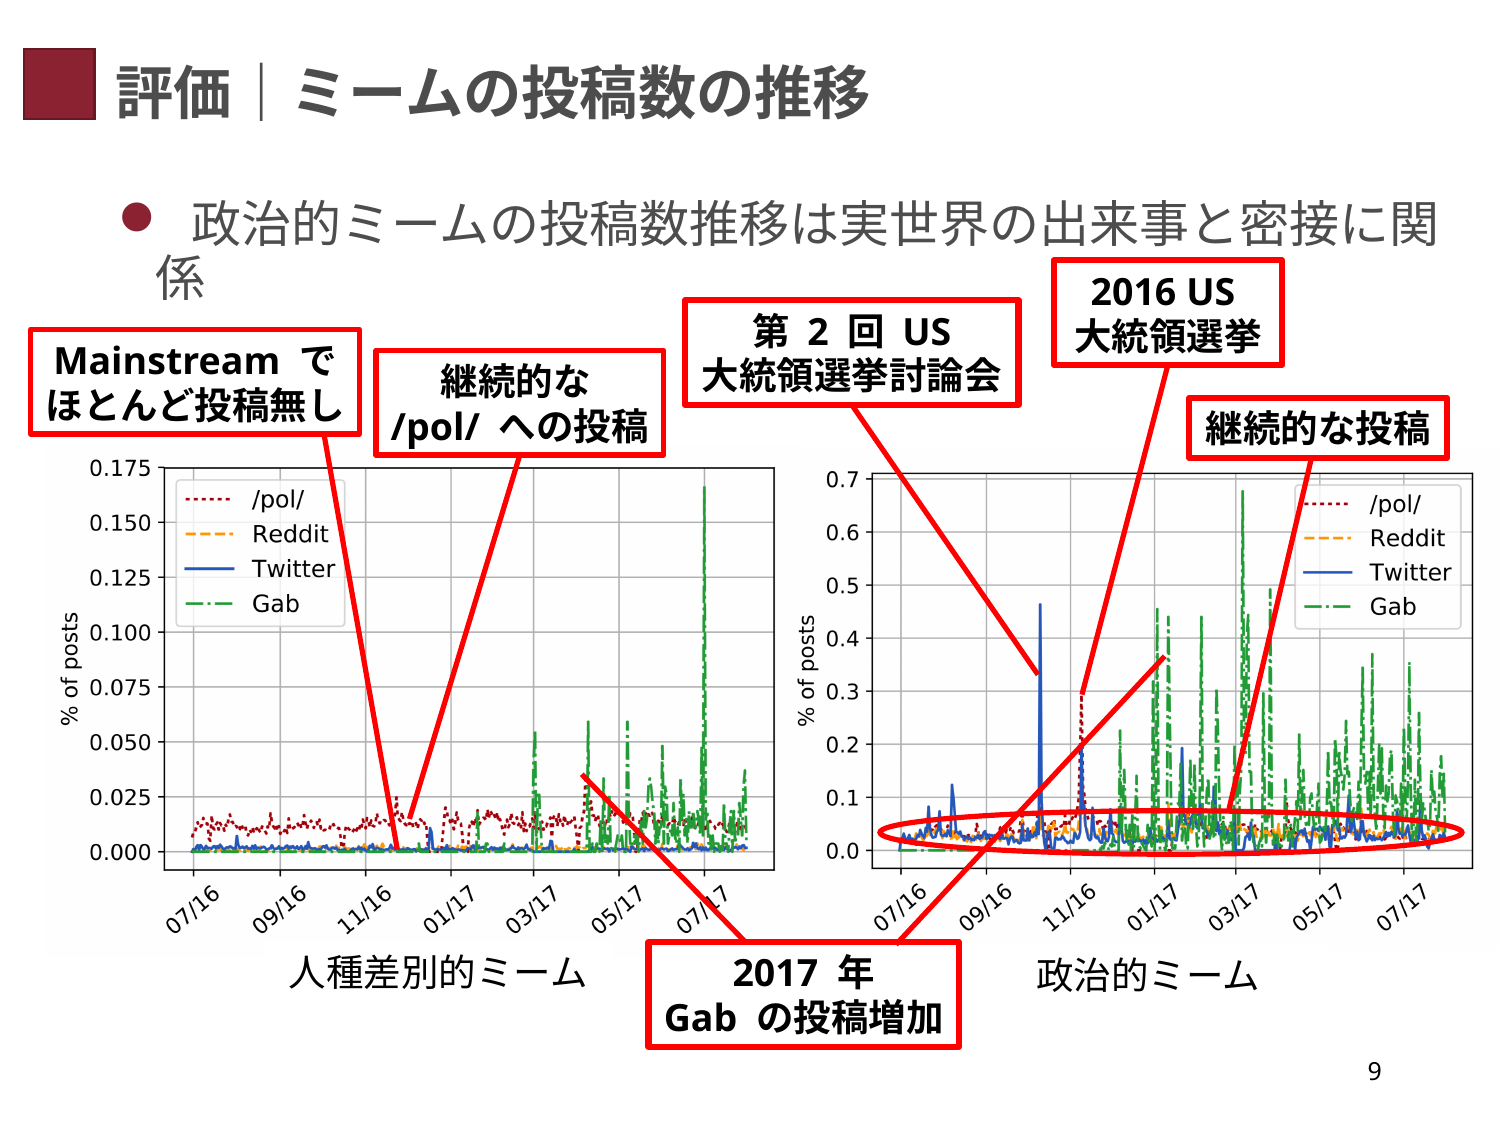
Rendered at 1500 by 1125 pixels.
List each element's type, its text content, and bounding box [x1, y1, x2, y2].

text_box 2016 US 大統領選挙 [1053, 260, 1282, 365]
picture [1038, 446, 1081, 656]
text_box 継続的な /pol/ への投稿 [375, 350, 664, 444]
picture [45, 444, 1500, 958]
text_box 人種差別的ミーム [263, 958, 613, 1002]
title 評価｜ミームの投稿数の推移 [100, 23, 1400, 169]
text_box 政治的ミーム [973, 950, 1323, 1005]
list 政治的ミームの投稿数推移は実世界の出来事と密接に関係 [103, 192, 1500, 446]
text_box 継続的な投稿 [1189, 398, 1448, 446]
text_box 第 2 回 US 大統領選挙討論会 [685, 300, 1019, 405]
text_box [409, 456, 520, 819]
text_box 2017 年 Gab の投稿増加 [648, 950, 959, 1047]
slide_number 9 [1059, 1042, 1397, 1103]
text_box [581, 774, 746, 943]
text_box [1081, 366, 1168, 695]
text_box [324, 435, 398, 850]
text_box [895, 656, 1165, 945]
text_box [1228, 457, 1312, 811]
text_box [851, 406, 1038, 675]
list 政治的ミームの投稿数推移は実世界の出来事と密接に関係 [103, 950, 1500, 1064]
text_box Mainstream で ほとんど投稿無し [30, 329, 360, 434]
